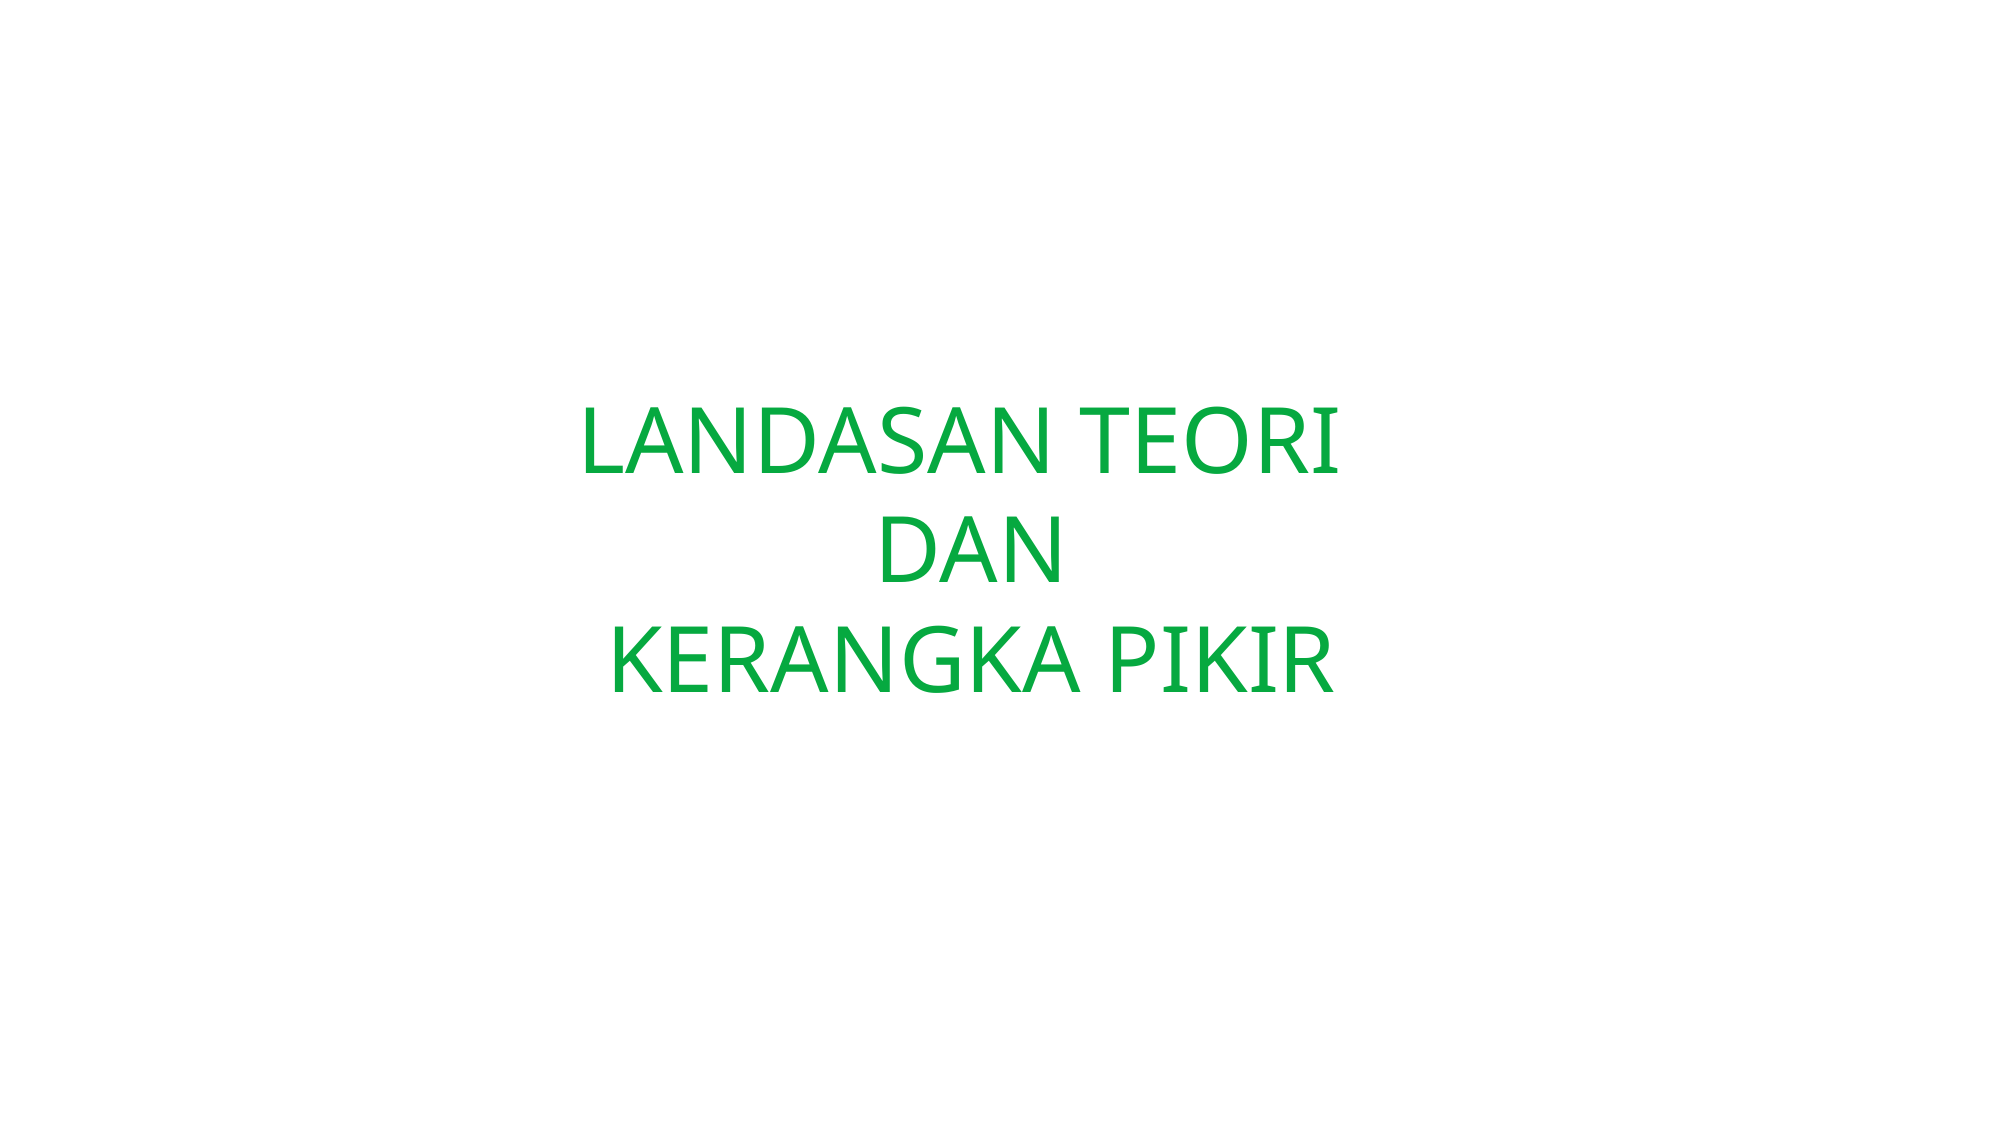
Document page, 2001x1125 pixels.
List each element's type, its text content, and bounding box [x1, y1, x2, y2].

text_box LANDASAN TEORI DAN KERANGKA PIKIR [416, 373, 1504, 719]
